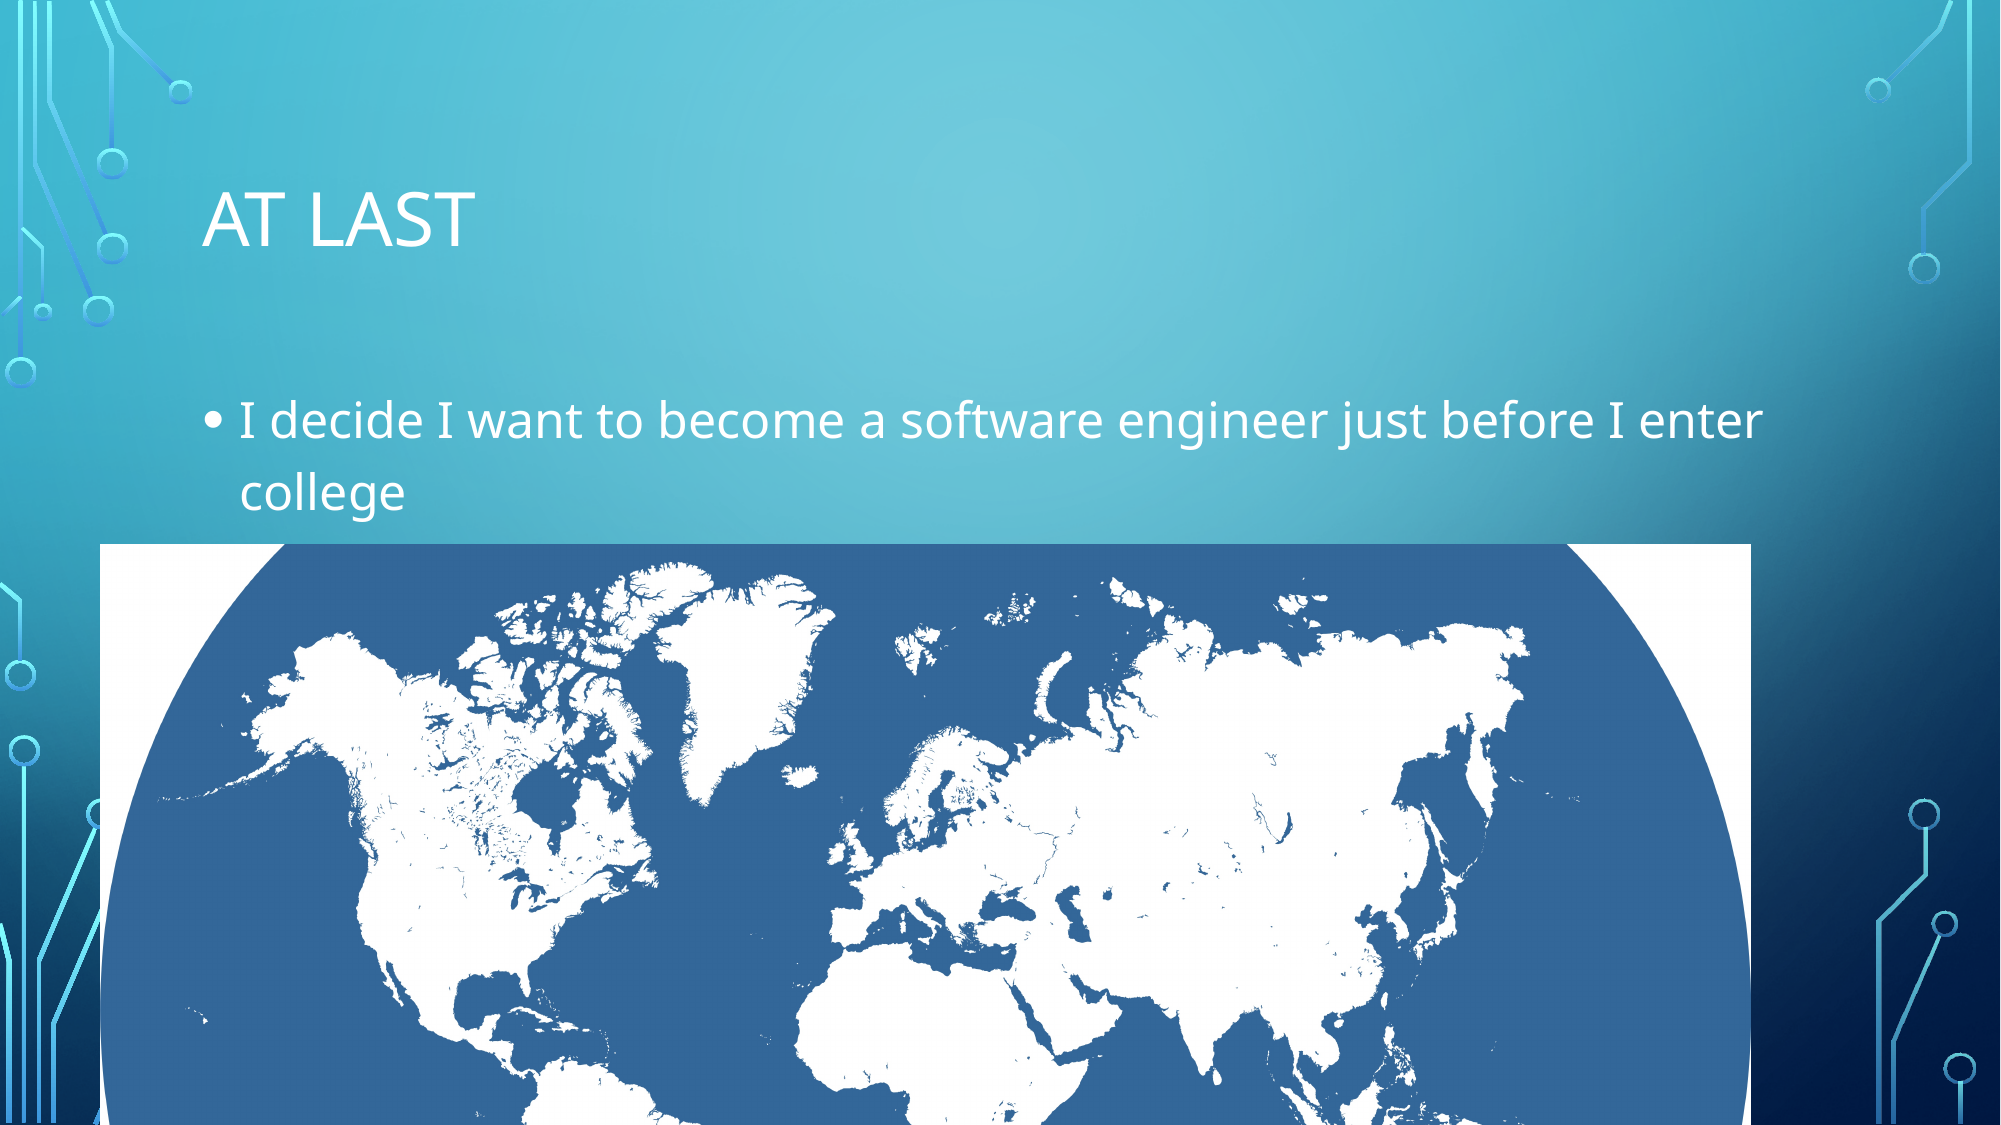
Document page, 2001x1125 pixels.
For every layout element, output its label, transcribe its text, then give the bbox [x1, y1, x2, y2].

list I decide I want to become a software engineer just before I enter college Movies about Hackers and agents New technologies Statistics [187, 369, 1813, 950]
picture [100, 544, 1752, 1125]
title At last [187, 101, 1813, 344]
